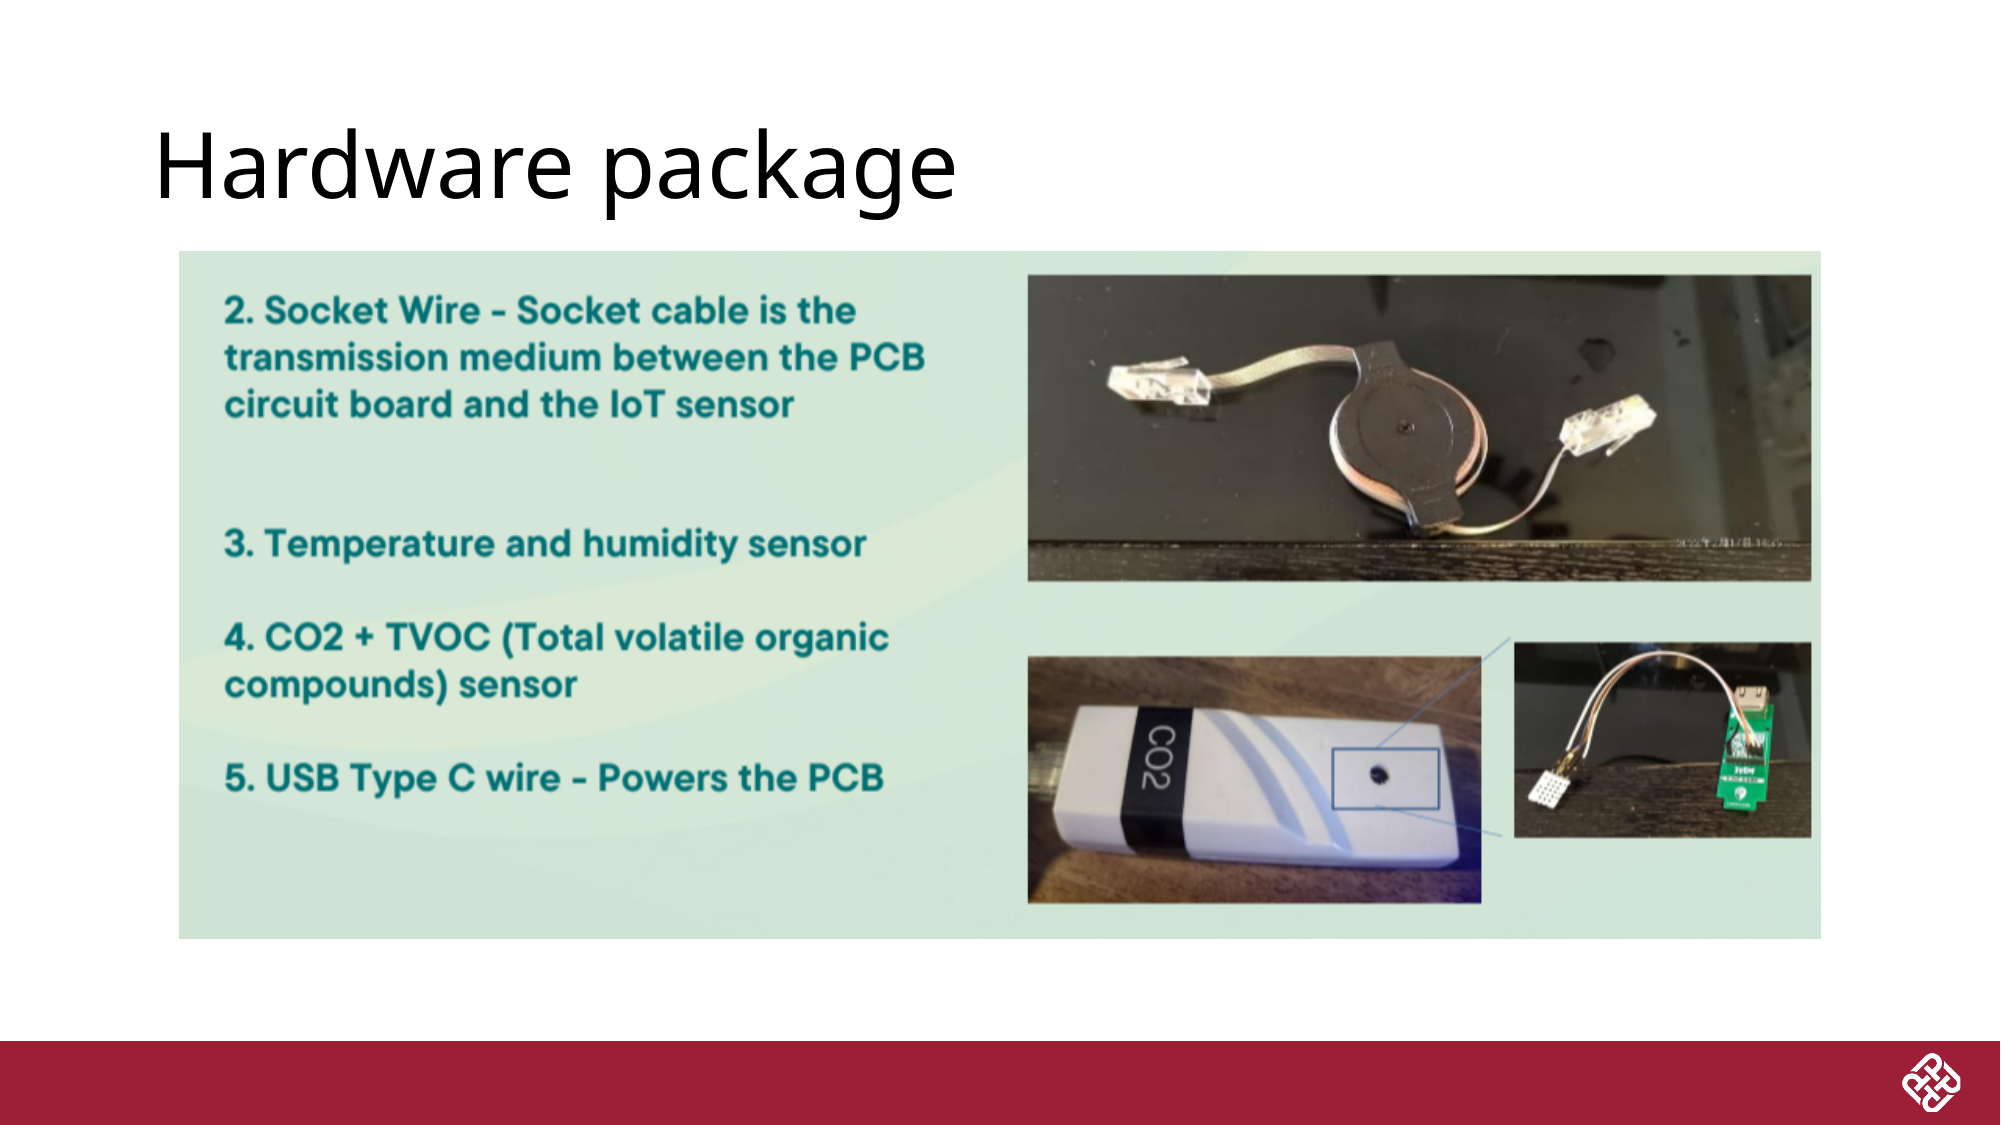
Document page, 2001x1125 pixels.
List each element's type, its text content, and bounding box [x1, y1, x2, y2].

picture [0, 1041, 2000, 1125]
title Hardware package [137, 59, 1863, 278]
picture [179, 251, 1821, 939]
